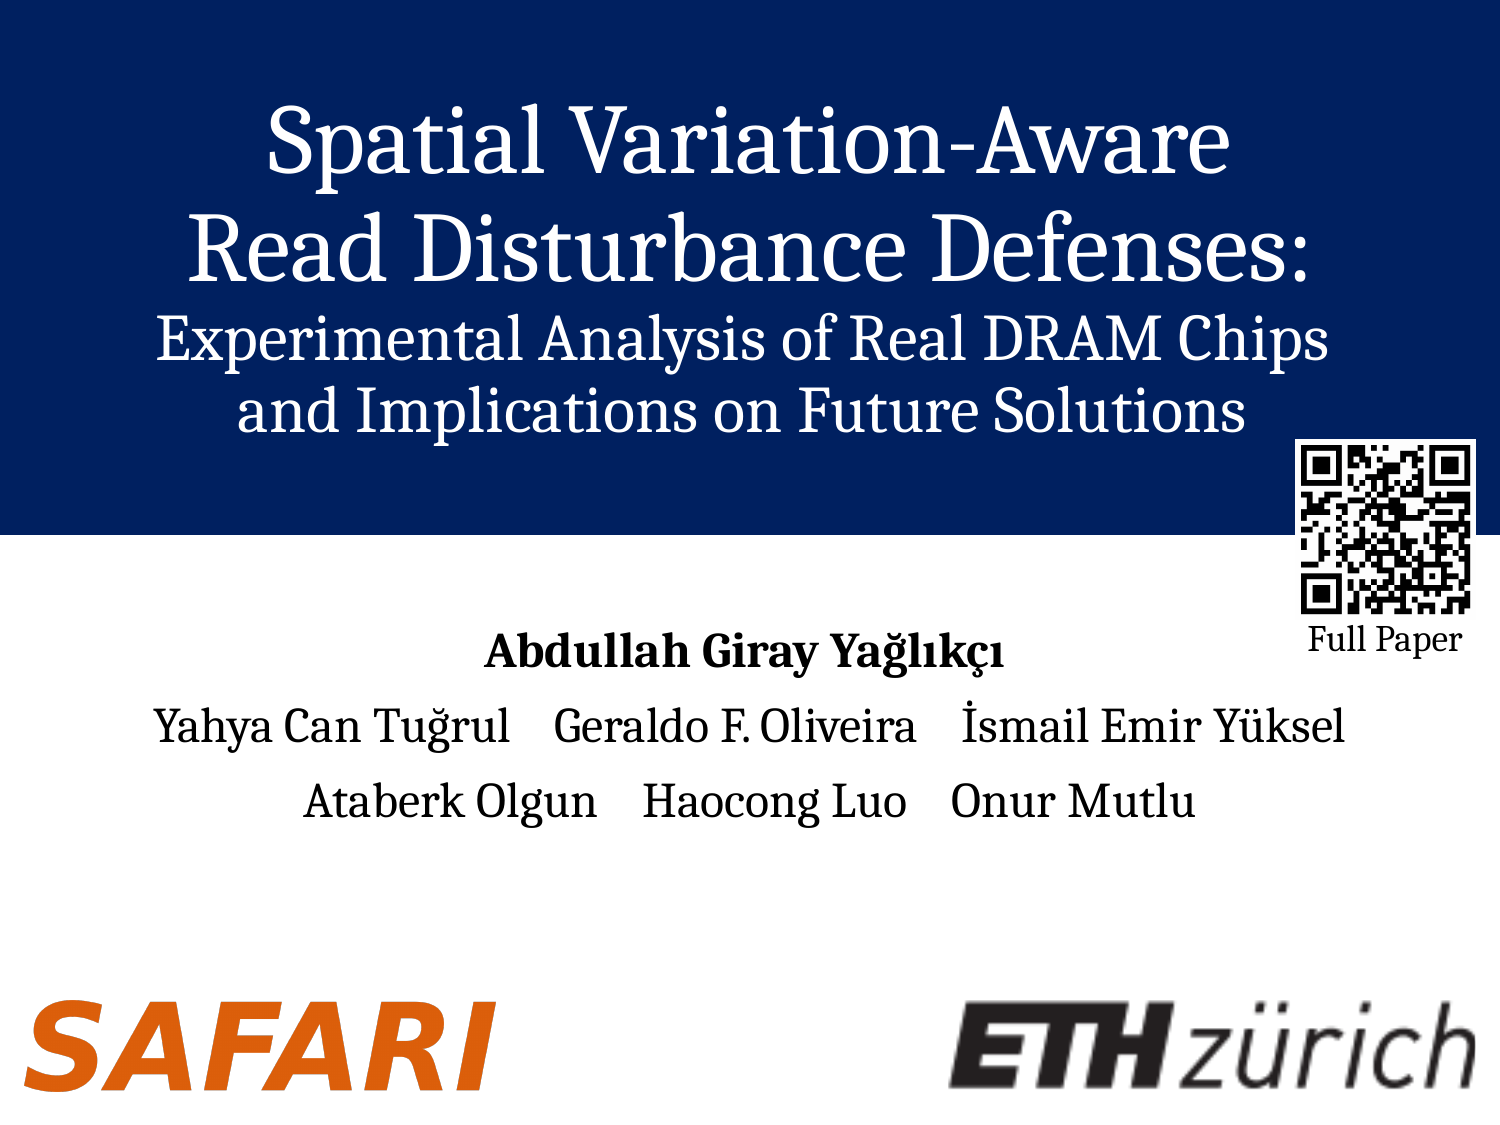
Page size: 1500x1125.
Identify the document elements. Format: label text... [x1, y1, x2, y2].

title Spatial Variation-Aware Read Disturbance Defenses: Experimental Analysis of Real DRAM Chips and Implications on Future Solutions [0, 0, 1500, 535]
text_box Abdullah Giray Yağlıkçı Yahya Can Tuğrul Geraldo F. Oliveira İsmail Emir Yüksel Ataberk Olgun Haocong Luo Onur Mutlu [0, 617, 1500, 934]
picture [1295, 439, 1476, 620]
picture [947, 1000, 1476, 1092]
text_box Full Paper [1292, 607, 1478, 667]
picture [24, 1000, 496, 1092]
